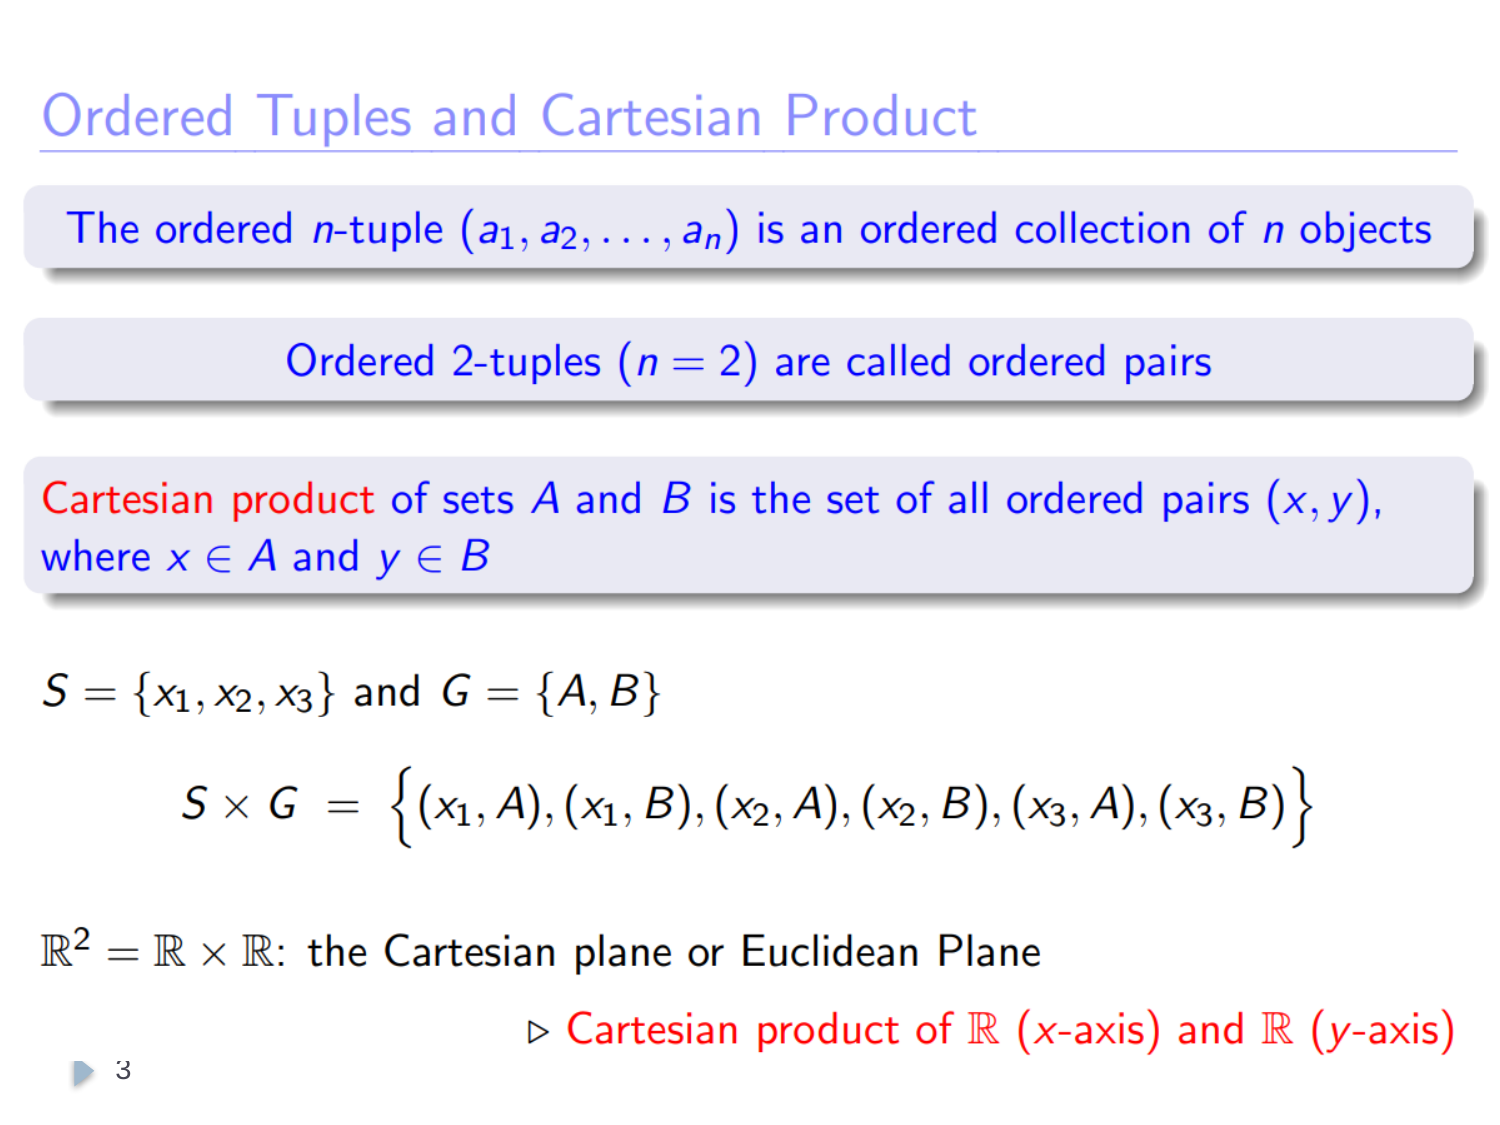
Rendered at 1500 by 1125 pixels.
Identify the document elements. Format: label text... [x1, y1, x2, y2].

slide_number 3 [100, 1074, 426, 1103]
picture [10, 64, 1489, 1061]
